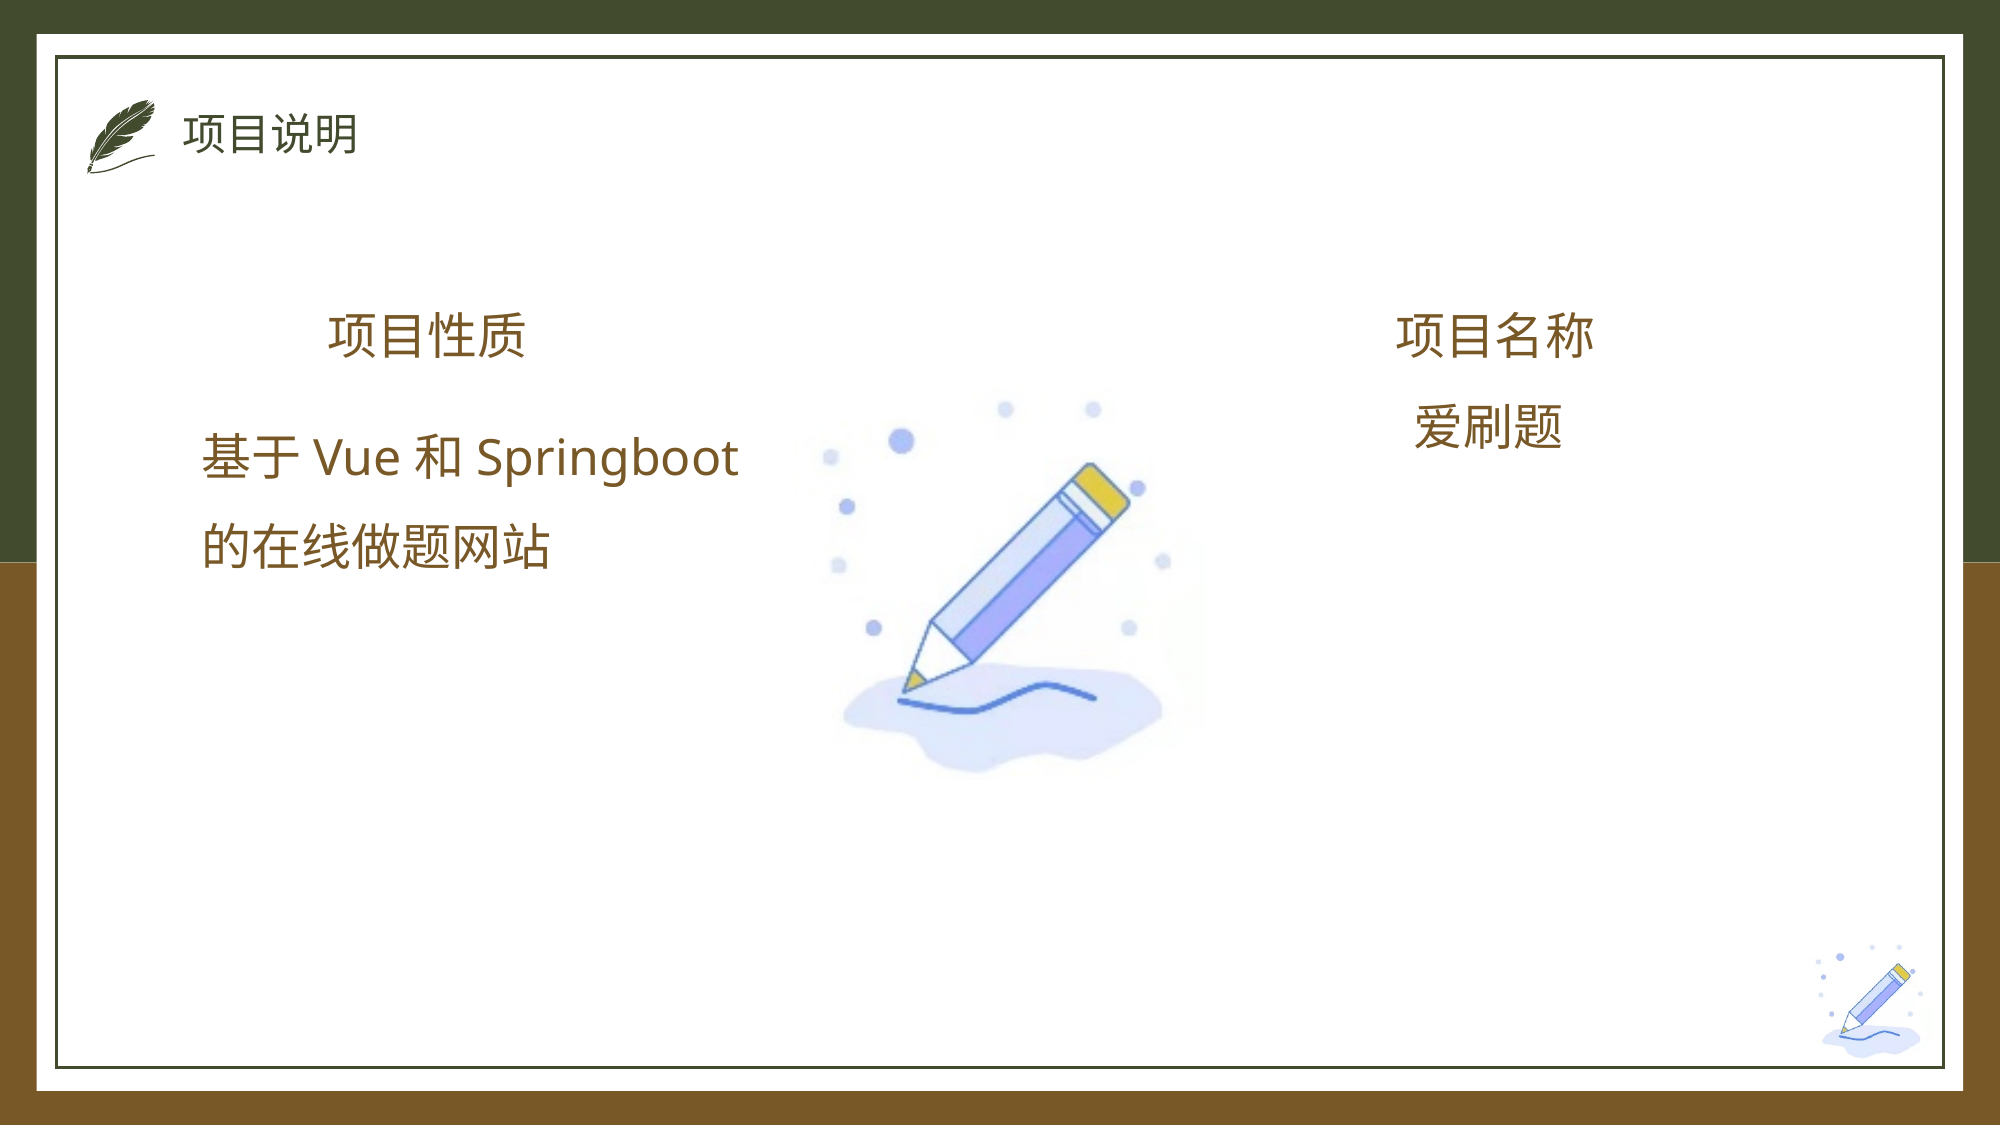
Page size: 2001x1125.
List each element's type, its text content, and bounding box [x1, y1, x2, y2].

picture [1807, 940, 1933, 1060]
text_box 基于Vue和Springboot的在线做题网站 [186, 387, 760, 583]
text_box 爱刷题 [1398, 387, 1871, 463]
picture [795, 387, 1205, 781]
text_box 项目性质 [312, 297, 620, 373]
text_box 项目名称 [1380, 297, 1653, 373]
title 项目说明 [167, 96, 1068, 170]
